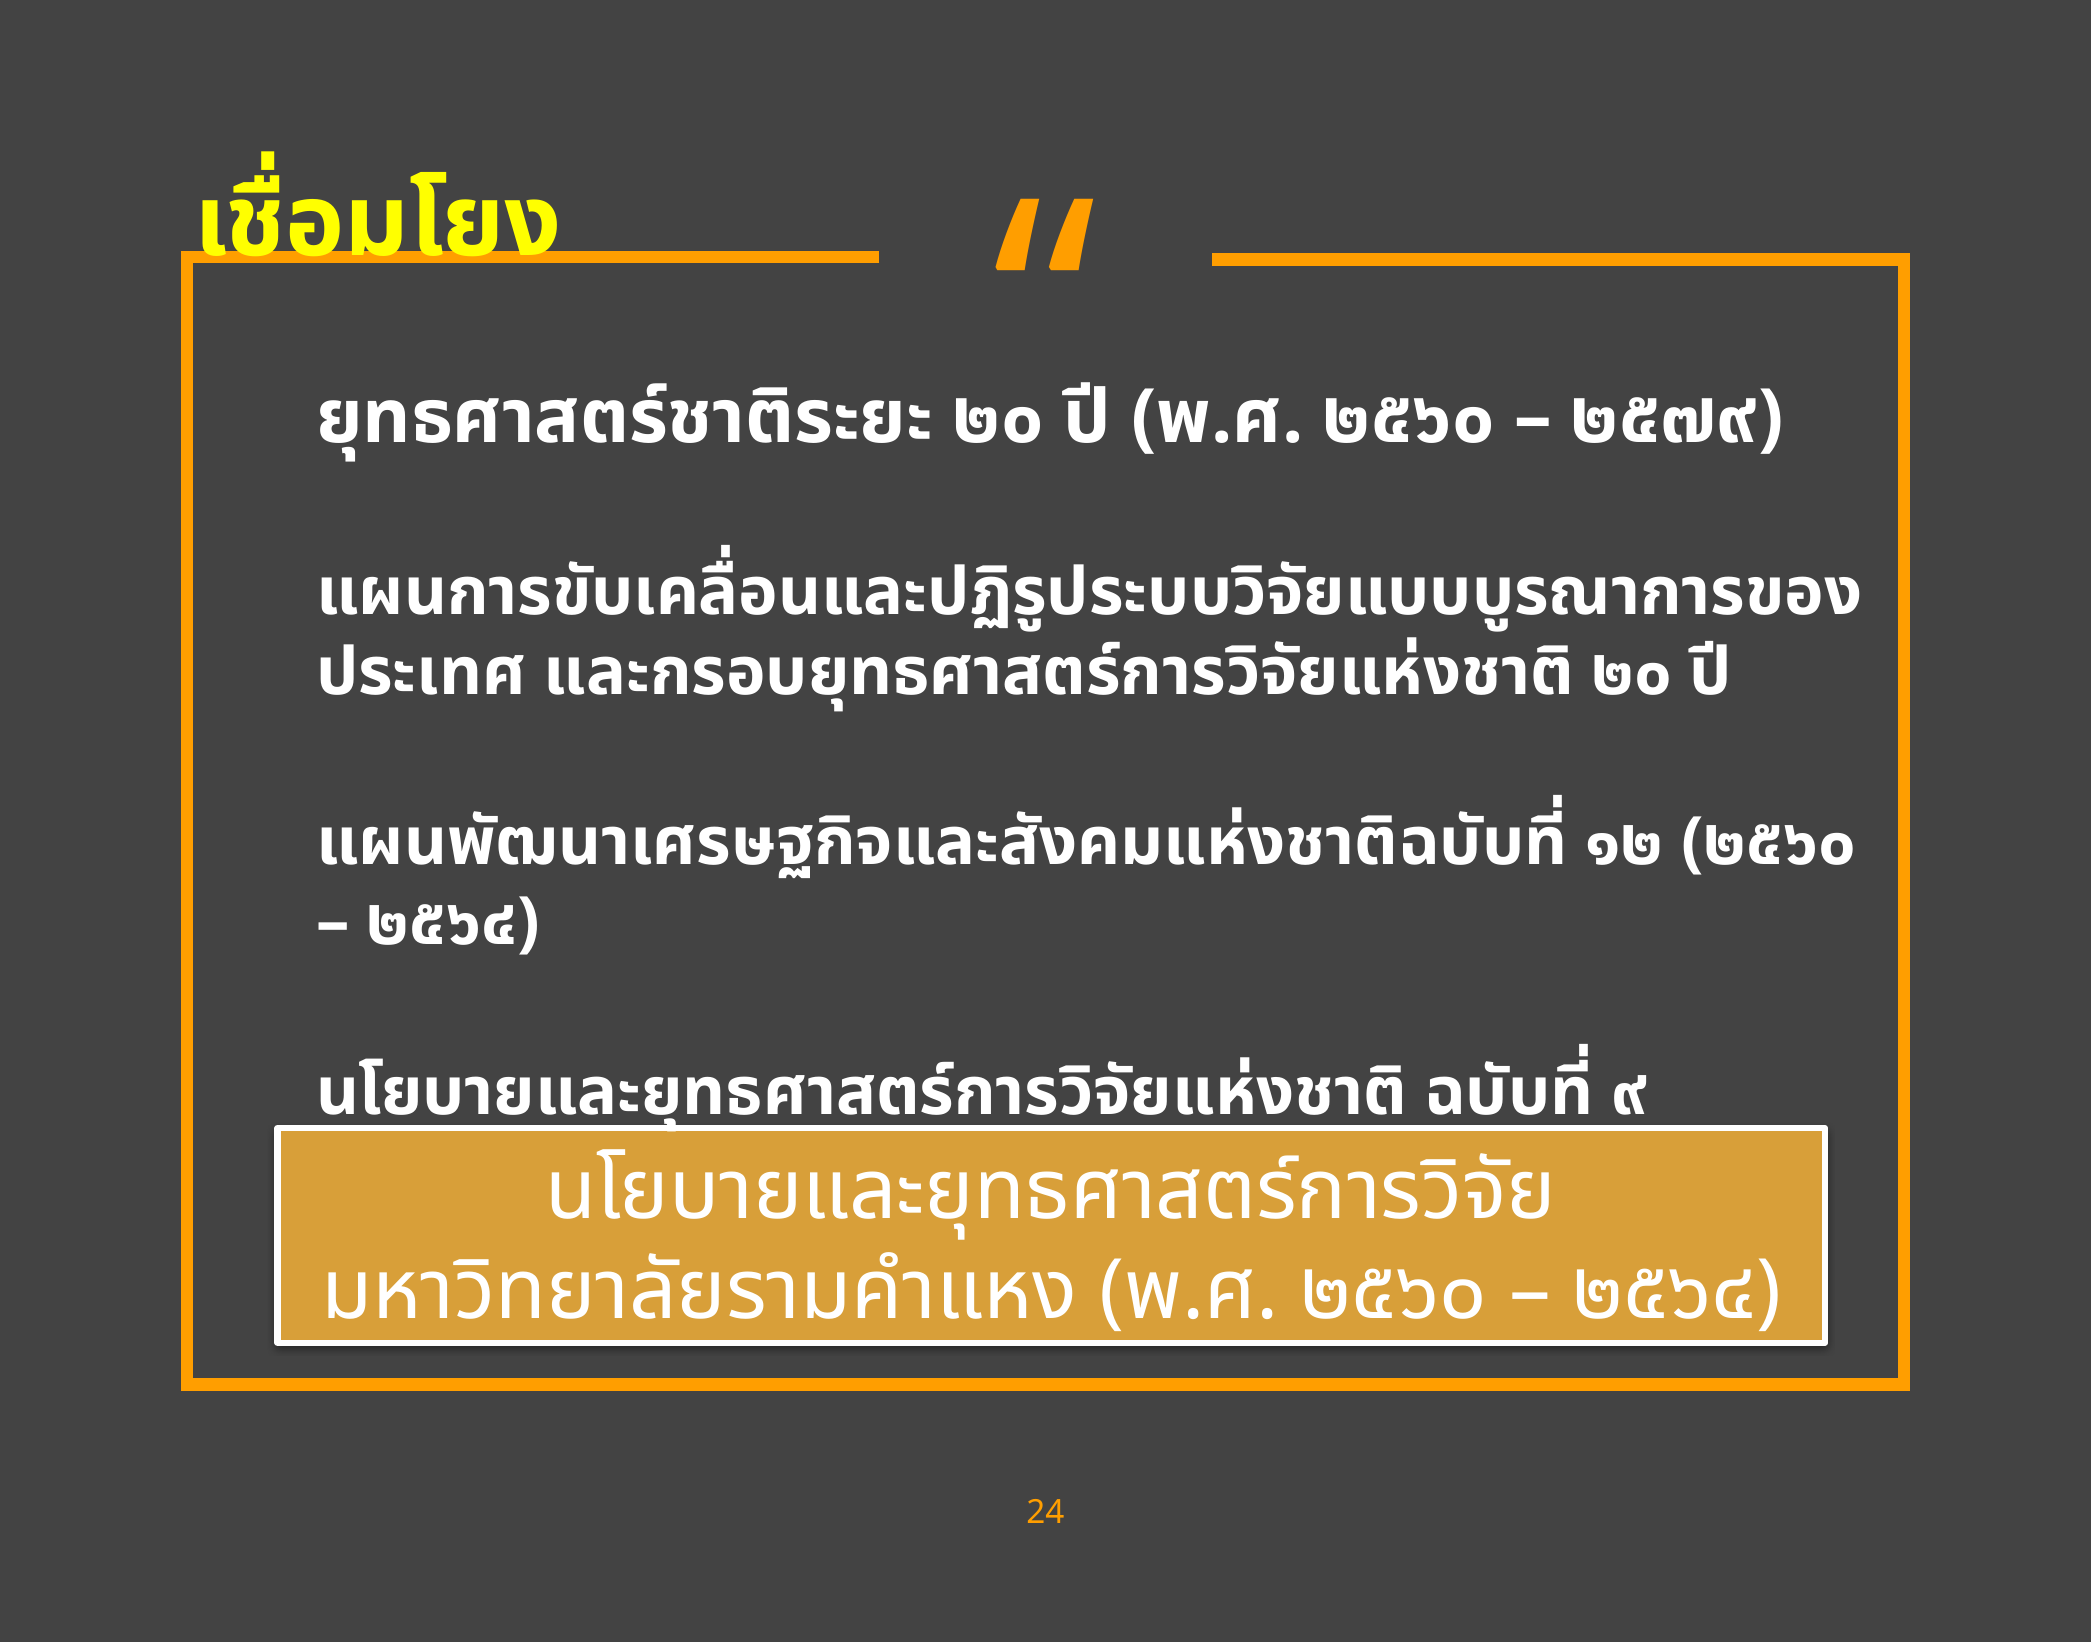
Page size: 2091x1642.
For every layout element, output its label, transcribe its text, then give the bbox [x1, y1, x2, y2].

slide_number 24 [0, 1384, 2091, 1642]
text_box เชื่อมโยง [179, 147, 1657, 311]
text_box ยุทธศาสตร์ชาติระยะ ๒๐ ปี (พ.ศ. ๒๕๖๐ – ๒๕๗๙) แผนการขับเคลื่อนและปฏิรูประบบวิจัยแบบบูรณาการของประเทศ และกรอบยุทธศาสตร์การวิจัยแห่งชาติ ๒๐ ปี แผนพัฒนาเศรษฐกิจและสังคมแห่งชาติฉบับที่ ๑๒ (๒๕๖๐ – ๒๕๖๔) นโยบายและยุทธศาสตร์การวิจัยแห่งชาติ ฉบับที่ ๙ [301, 360, 1912, 1185]
text_box นโยบายและยุทธศาสตร์การวิจัย มหาวิทยาลัยรามคำแหง (พ.ศ. ๒๕๖๐ – ๒๕๖๔) [274, 1125, 1828, 1346]
